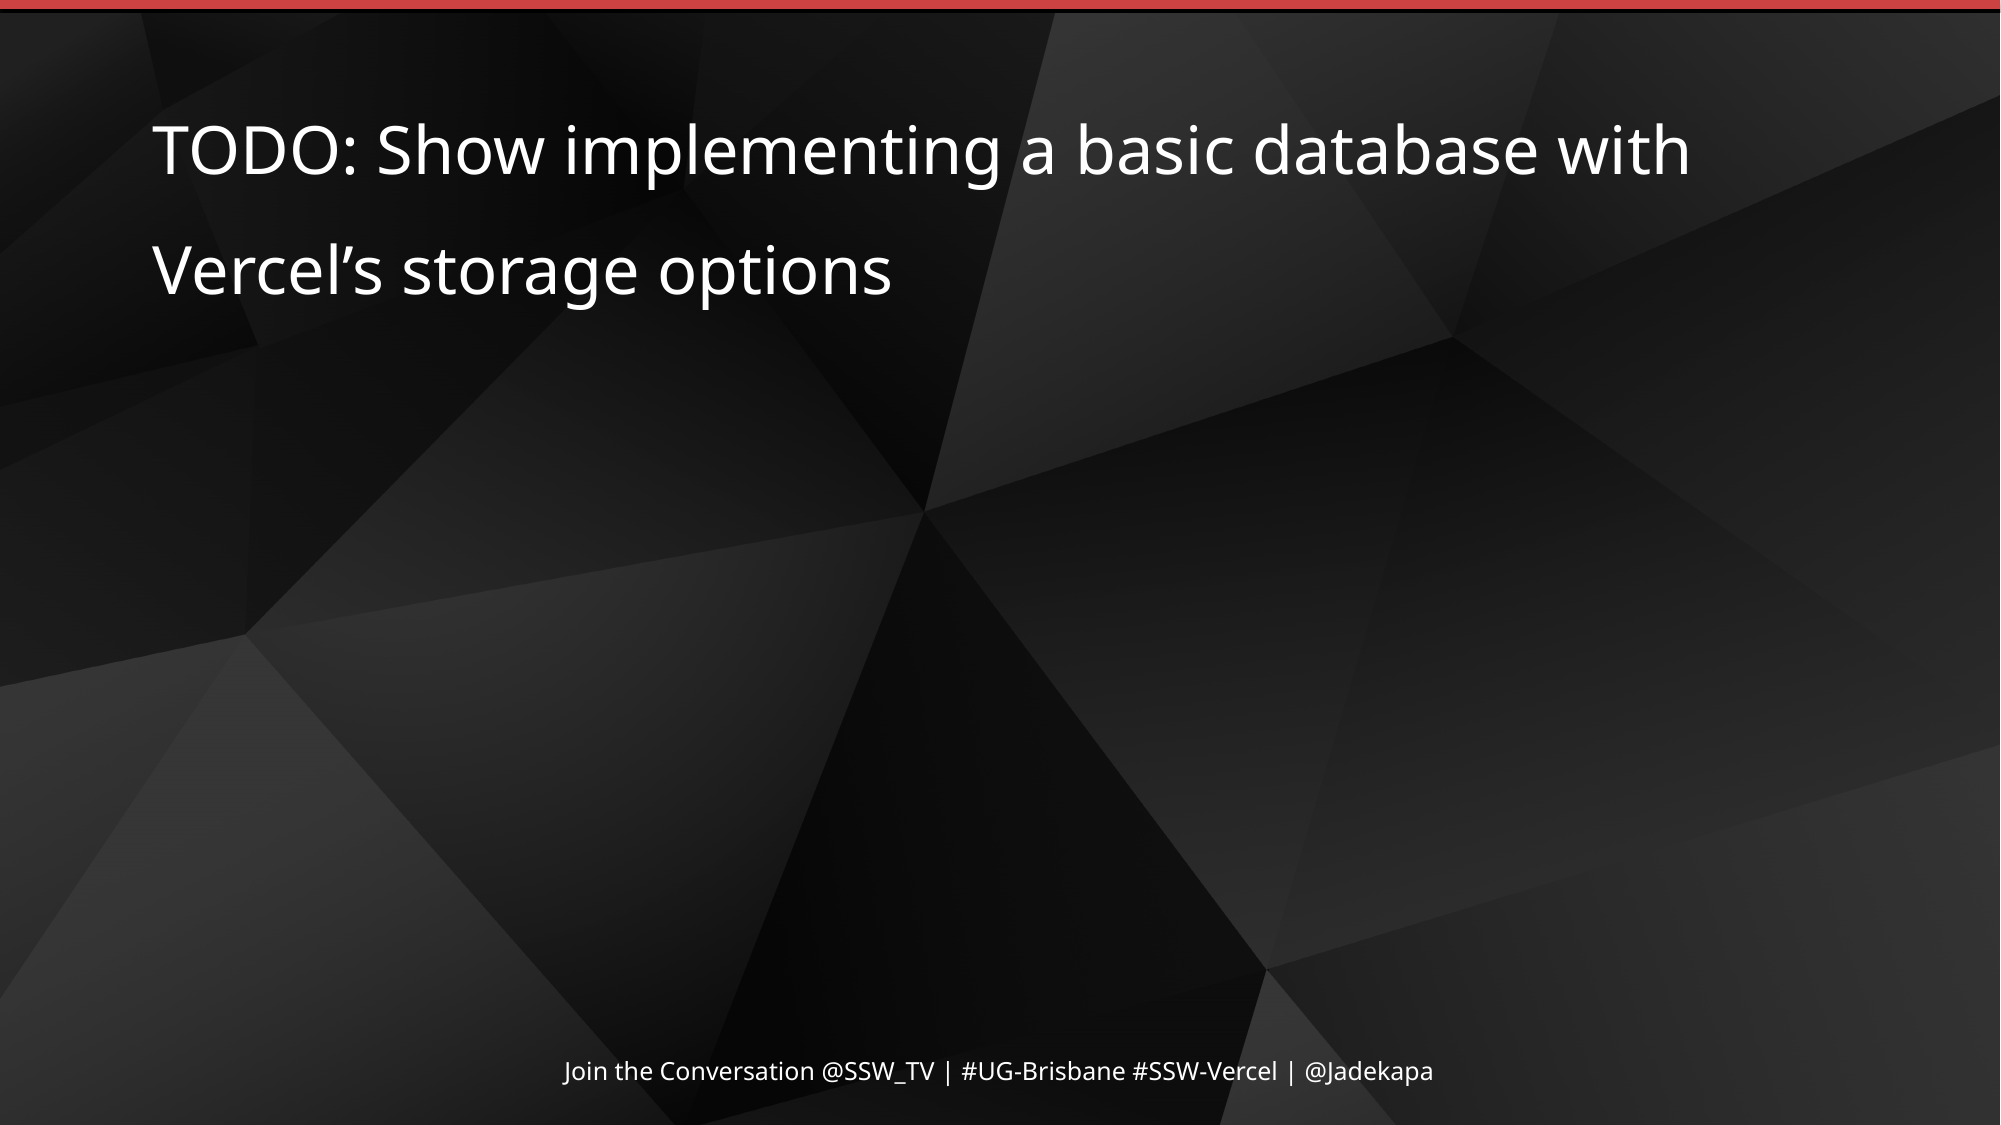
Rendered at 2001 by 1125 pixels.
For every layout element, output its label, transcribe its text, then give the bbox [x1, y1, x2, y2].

picture [0, 13, 2000, 1125]
list TODO: Show implementing a basic database with Vercel’s storage options [123, 60, 1877, 1022]
footer Join the Conversation @SSW_TV | #UG-Brisbane #SSW-Vercel | @Jadekapa [123, 1042, 1877, 1103]
